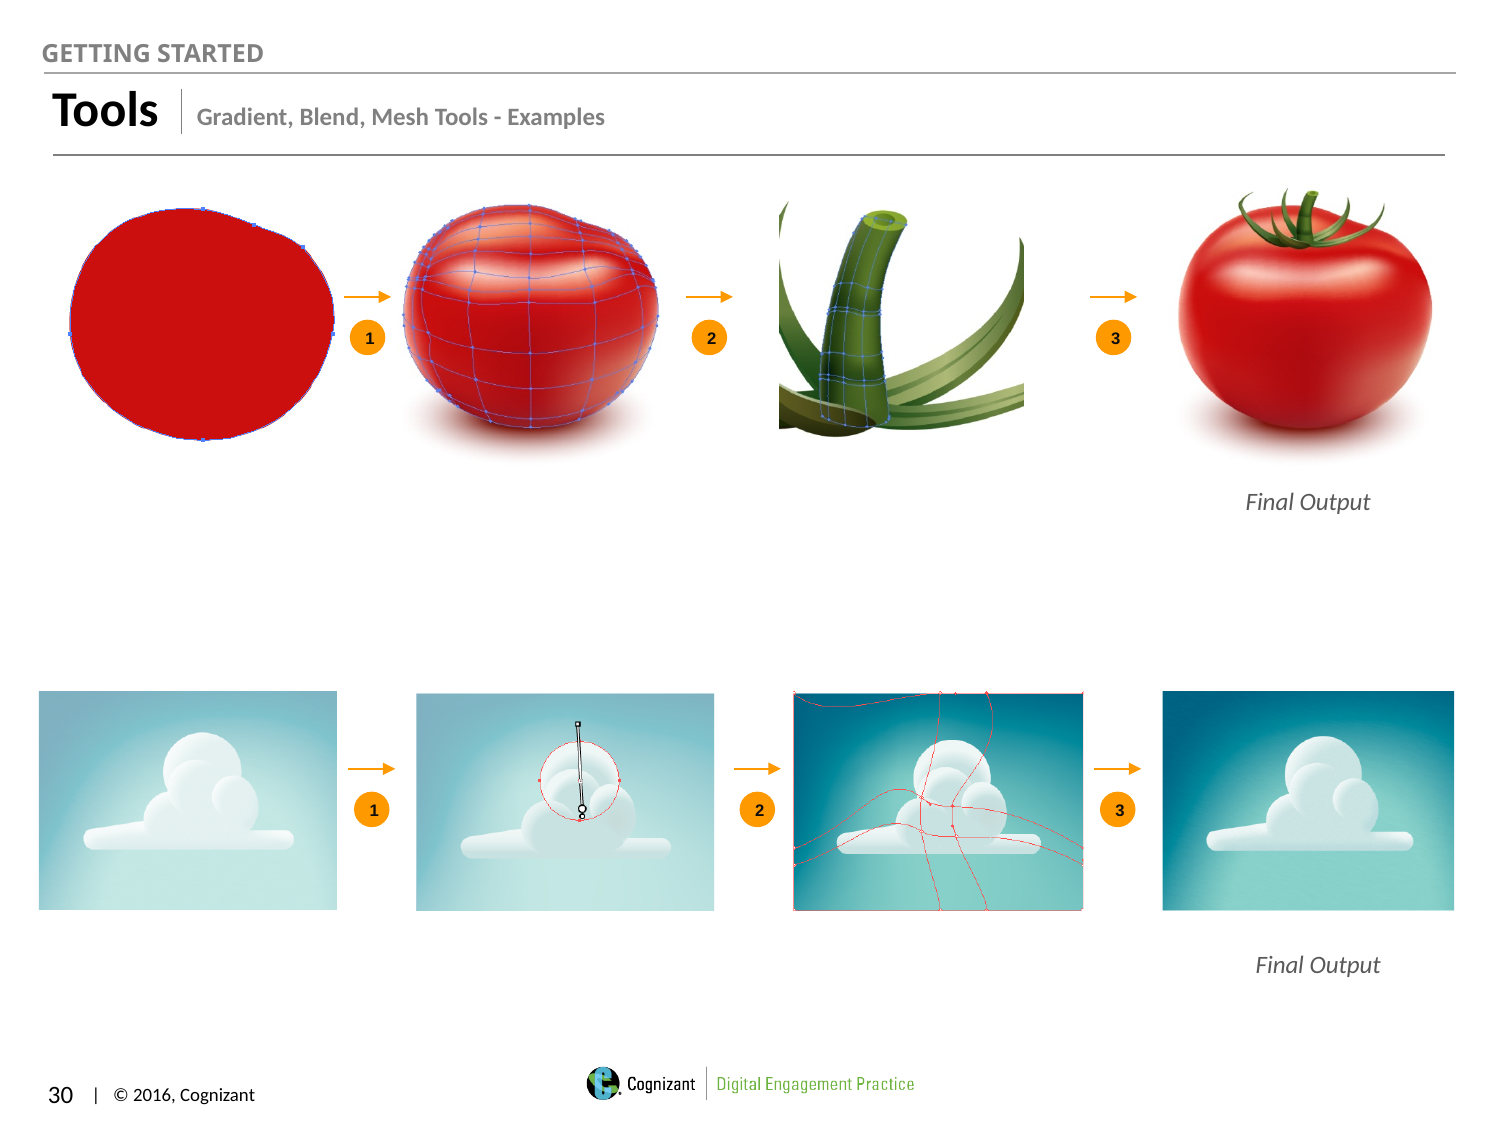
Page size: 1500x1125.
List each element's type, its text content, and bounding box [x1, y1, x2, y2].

picture [1168, 170, 1446, 479]
picture [793, 696, 1084, 911]
picture [1162, 701, 1455, 911]
text_box Final Output [1240, 941, 1396, 987]
text_box 2 [690, 318, 728, 356]
text_box 3 [1099, 790, 1137, 828]
picture [793, 684, 1084, 695]
text_box 2 [738, 790, 776, 828]
picture [416, 692, 715, 911]
picture [38, 691, 338, 911]
picture [60, 197, 338, 455]
text_box 3 [1095, 318, 1133, 356]
text_box Tools [37, 78, 1445, 145]
text_box 1 [349, 318, 382, 356]
picture [778, 170, 1025, 443]
picture [387, 170, 665, 479]
text_box 1 [353, 790, 391, 828]
picture [576, 1056, 924, 1110]
text_box Gradient, Blend, Mesh Tools - Examples [182, 93, 622, 138]
text_box Final Output [1230, 487, 1386, 523]
